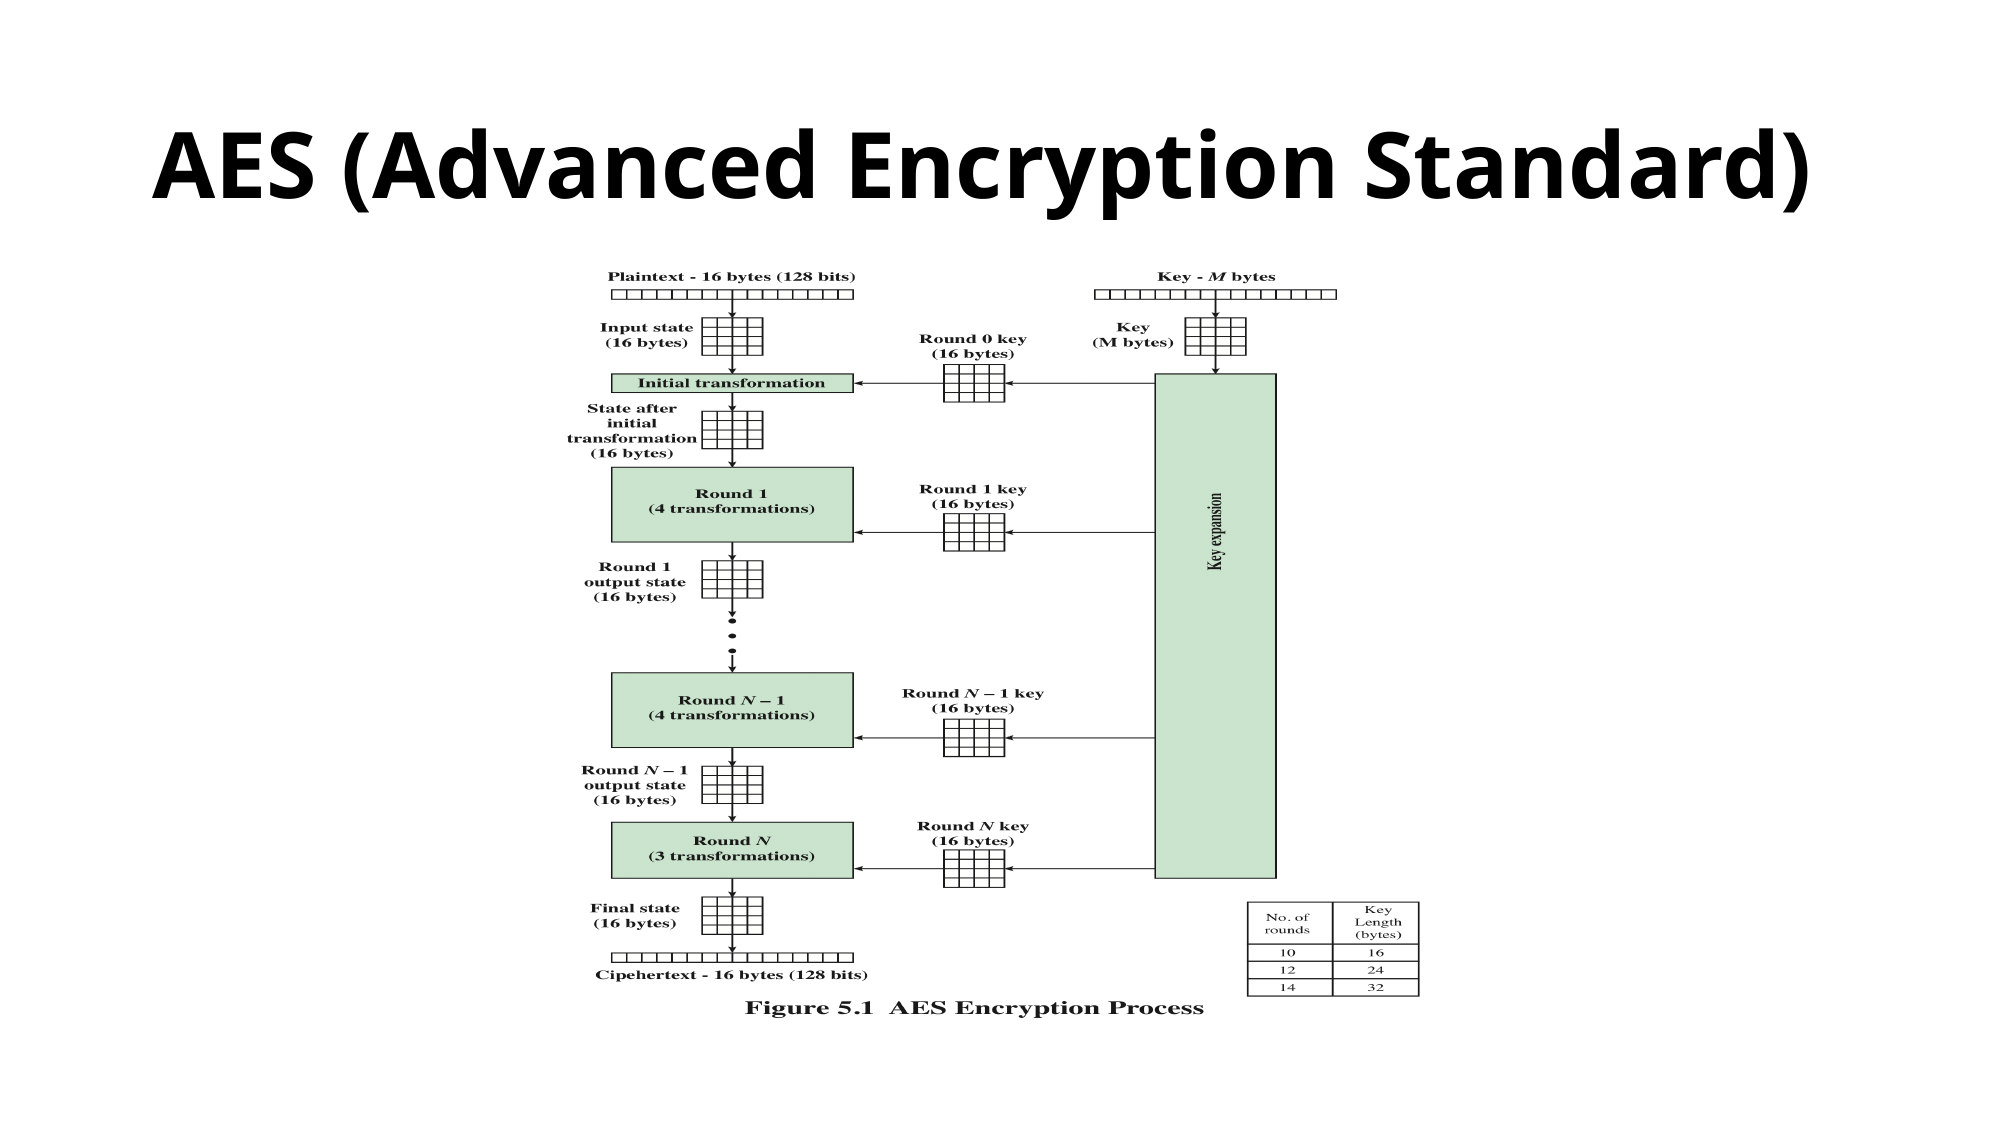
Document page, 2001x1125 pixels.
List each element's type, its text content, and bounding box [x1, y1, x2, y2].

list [461, 243, 1451, 1066]
title AES (Advanced Encryption Standard) [137, 59, 1863, 278]
